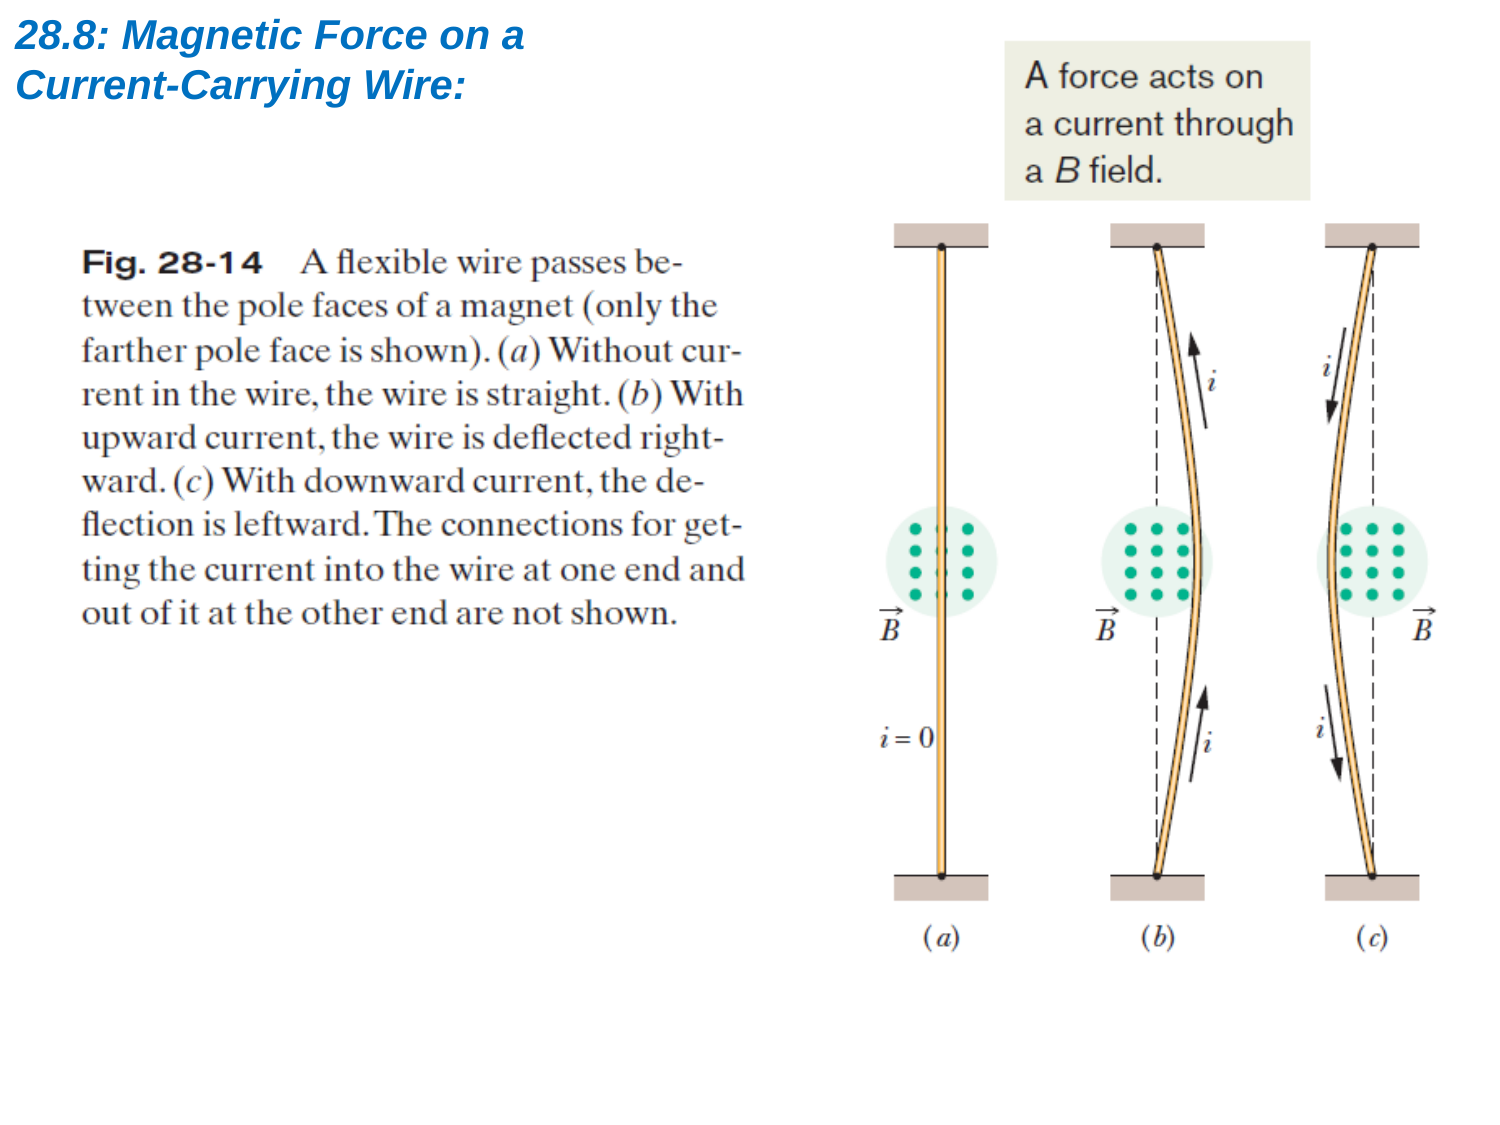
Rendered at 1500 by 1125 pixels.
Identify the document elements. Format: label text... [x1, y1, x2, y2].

picture [74, 237, 751, 638]
picture [799, 38, 1462, 963]
text_box 28.8: Magnetic Force on a Current-Carrying Wire: [0, 0, 556, 115]
